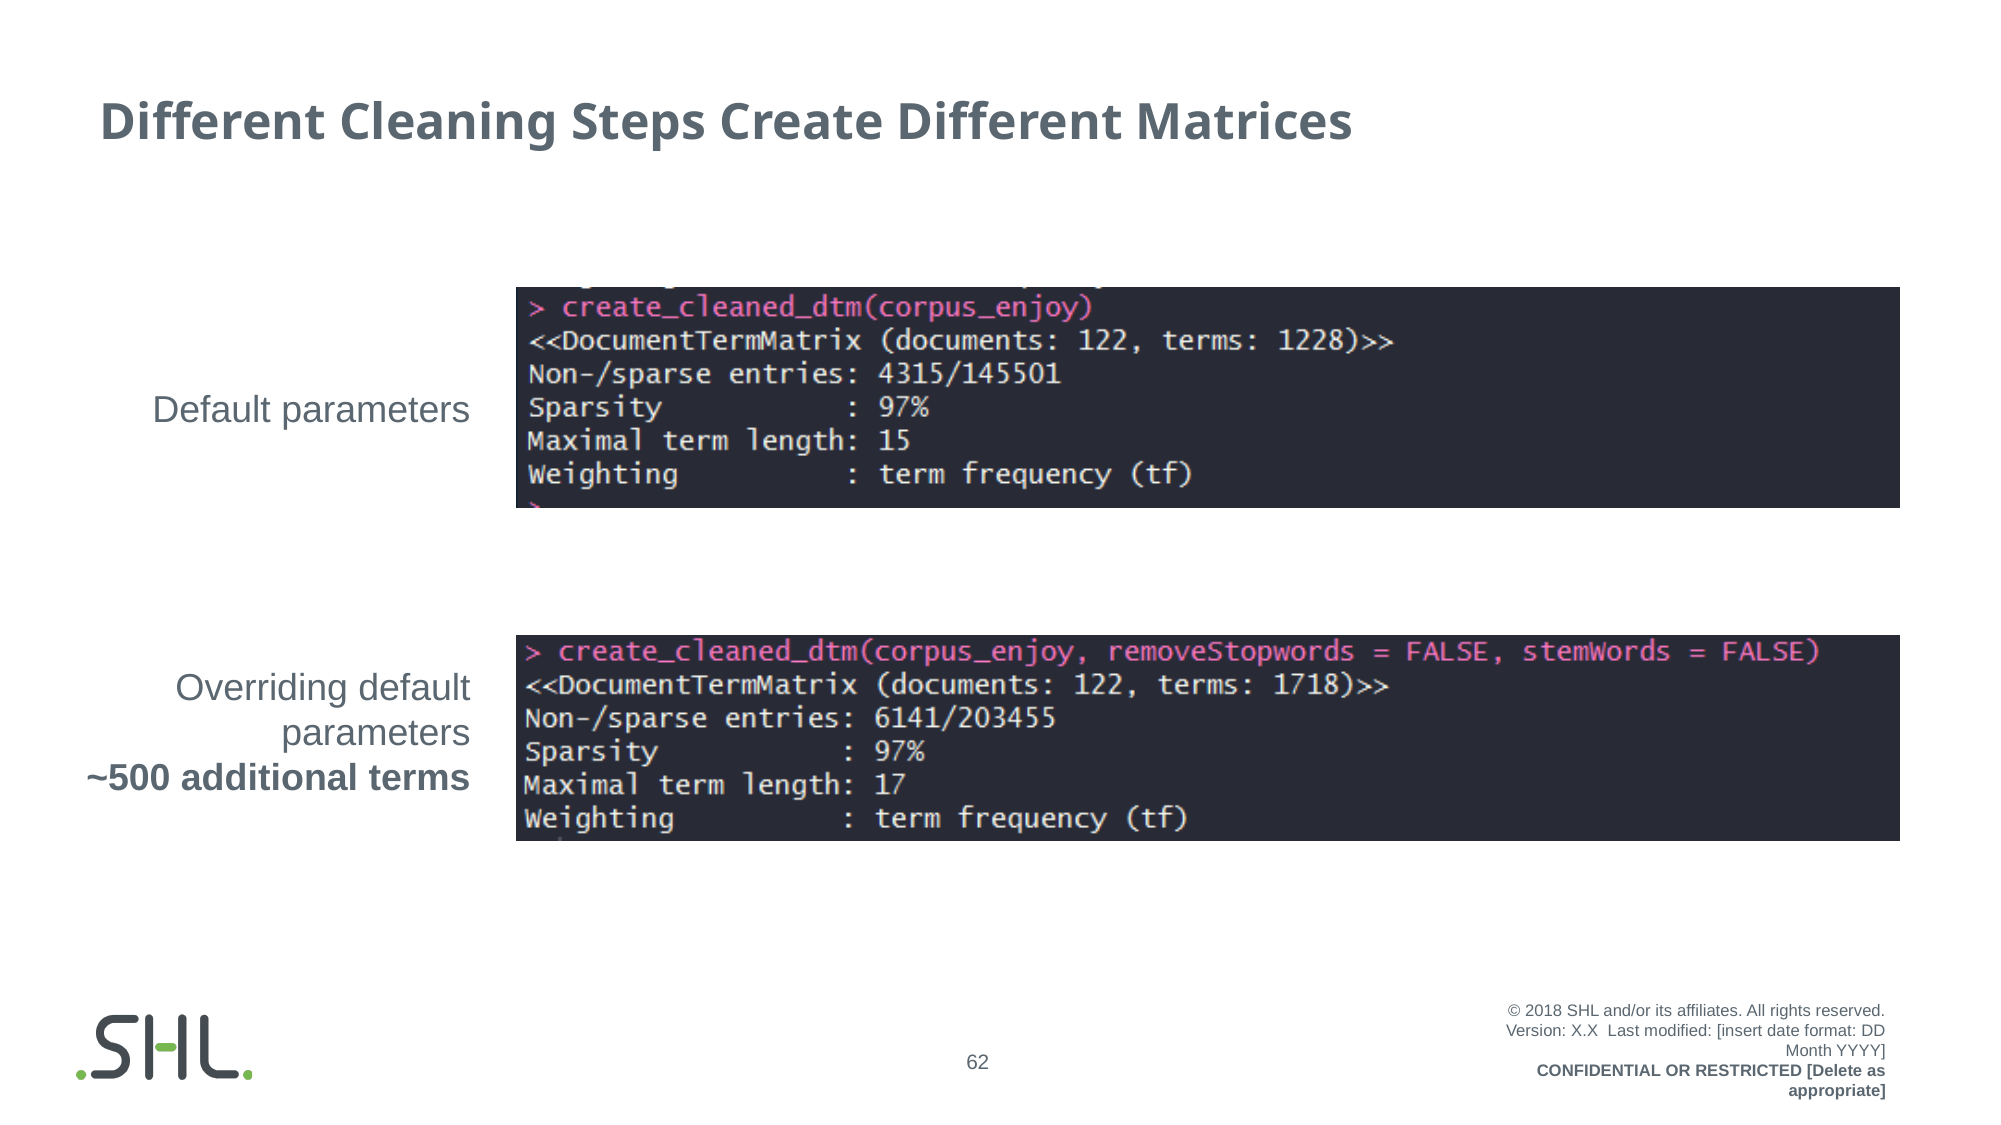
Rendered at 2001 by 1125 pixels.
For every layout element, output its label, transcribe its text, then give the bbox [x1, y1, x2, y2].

title Different Cleaning Steps Create Different Matrices [99, 59, 1900, 157]
picture [76, 1014, 253, 1089]
picture [516, 287, 1900, 508]
text_box Overriding default parameters ~500 additional terms [76, 662, 471, 799]
footer © 2018 SHL and/or its affiliates. All rights reserved. Version: X.X Last modified: [insert date format: DD Month YYYY] CONFIDENTIAL OR RESTRICTED [Delete as appropriate] [470, 1014, 1901, 1089]
text_box Default parameters [76, 384, 471, 431]
picture [516, 635, 1900, 842]
